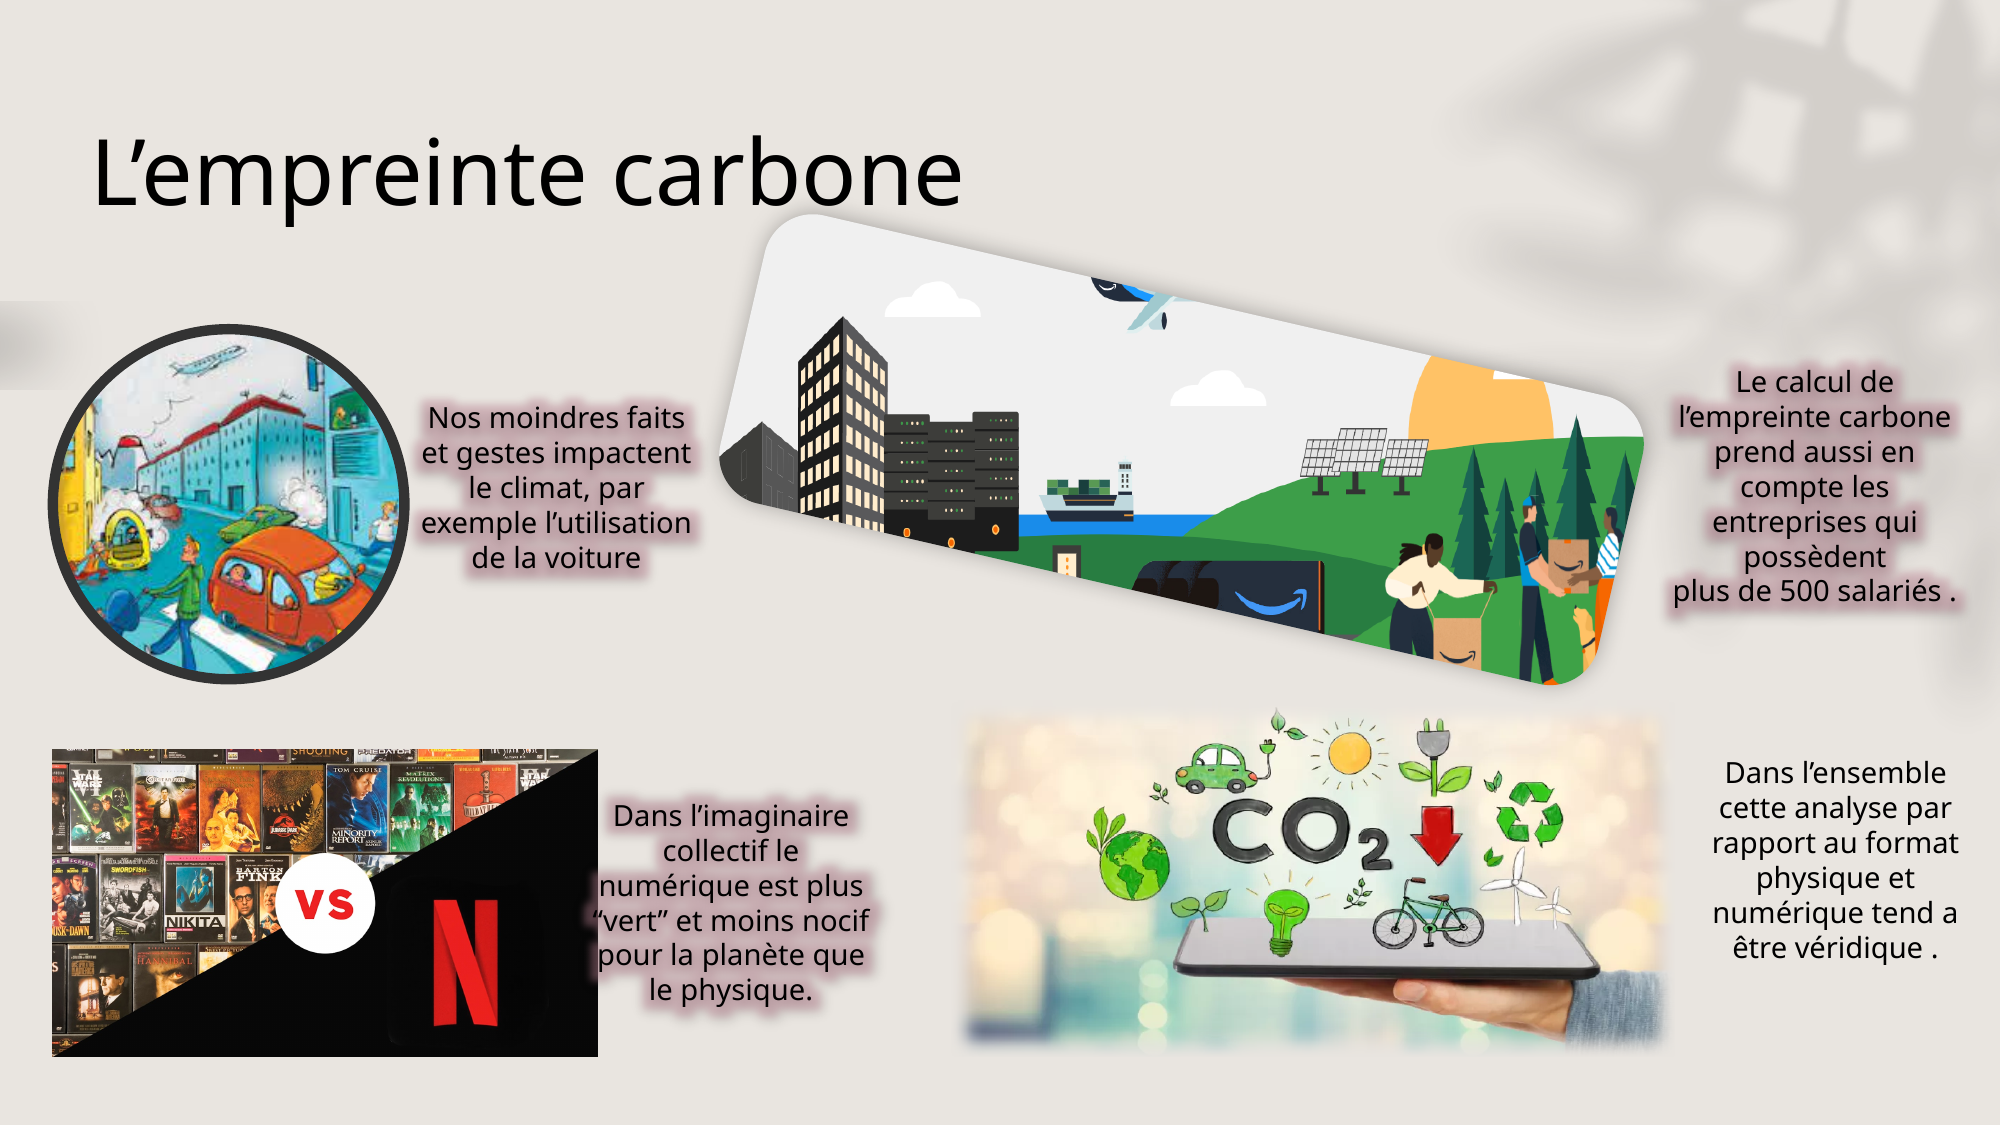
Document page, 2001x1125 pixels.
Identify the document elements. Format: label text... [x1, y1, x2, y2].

picture [52, 749, 598, 1057]
text_box Dans l’imaginaire collectif le numérique est plus “vert” et moins nocif pour la planète que le physique. [598, 798, 884, 1007]
picture [951, 700, 1675, 1057]
picture [52, 329, 405, 680]
text_box Le calcul de l’empreinte carbone prend aussi en compte les entreprises qui possèdent plus de 500 salariés . [1663, 364, 1968, 608]
picture [720, 214, 1643, 686]
title L’empreinte carbone [75, 60, 1863, 278]
text_box Dans l’ensemble cette analyse par rapport au format physique et numérique tend a être véridique . [1683, 755, 1988, 964]
text_box Nos moindres faits et gestes impactent le climat, par exemple l’utilisation de la voiture [408, 395, 705, 579]
